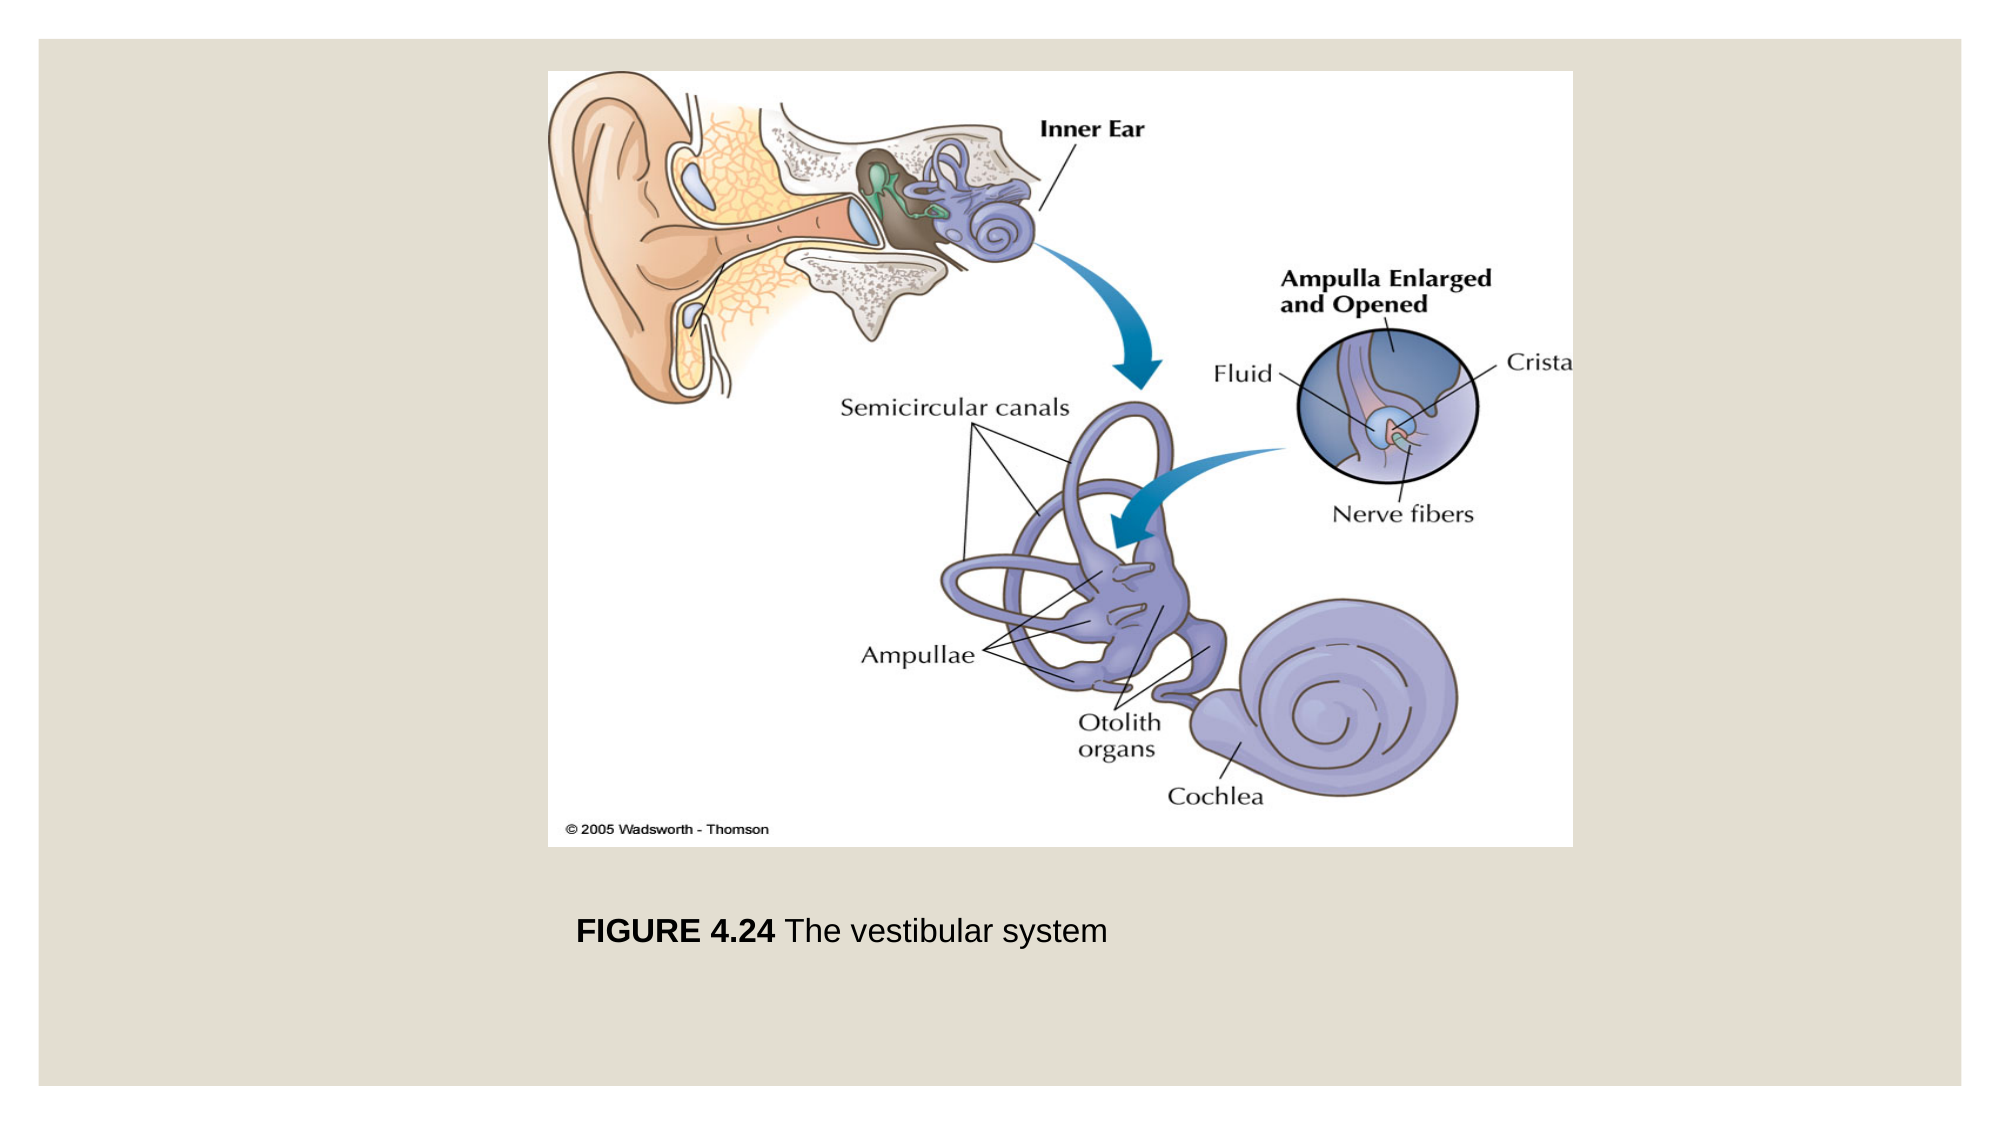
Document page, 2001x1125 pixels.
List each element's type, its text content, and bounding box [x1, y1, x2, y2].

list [548, 71, 1573, 847]
text_box FIGURE 4.24 The vestibular system [561, 901, 1124, 957]
